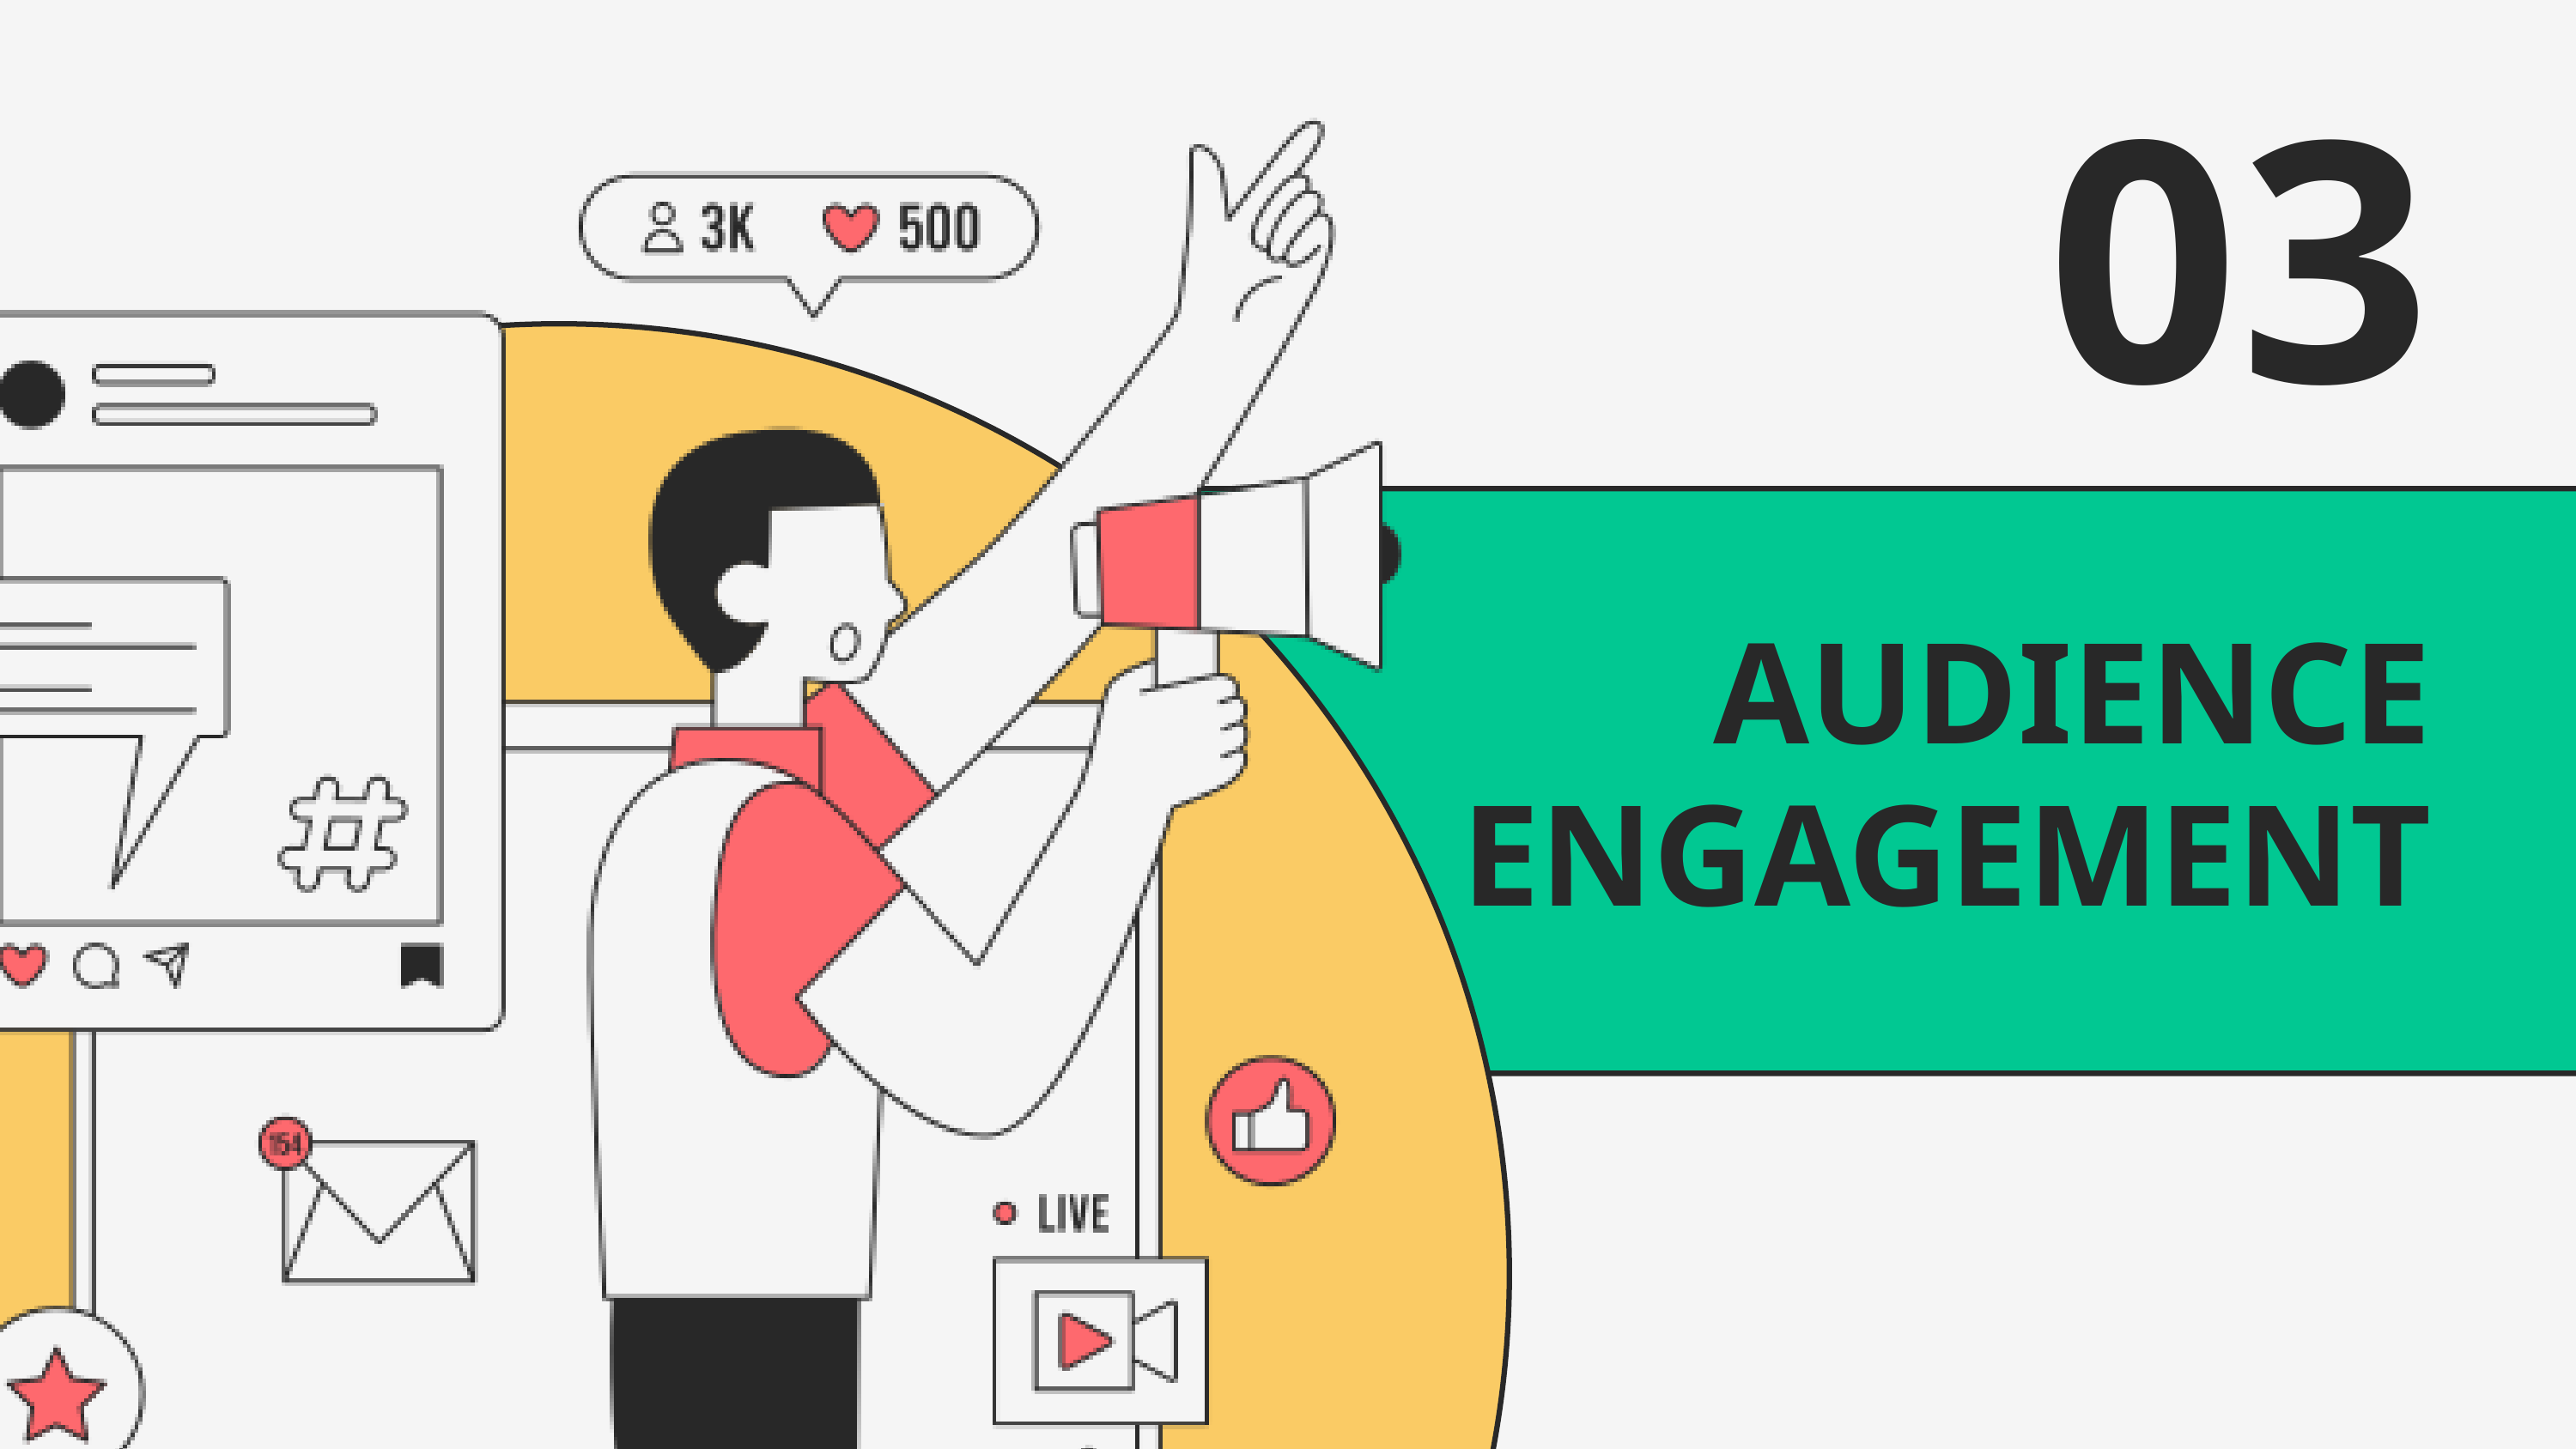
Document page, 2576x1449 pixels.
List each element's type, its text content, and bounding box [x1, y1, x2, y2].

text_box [0, 323, 1510, 1449]
text_box [0, 118, 1402, 320]
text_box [1514, 488, 2576, 1074]
text_box 03 [1781, 21, 2432, 450]
